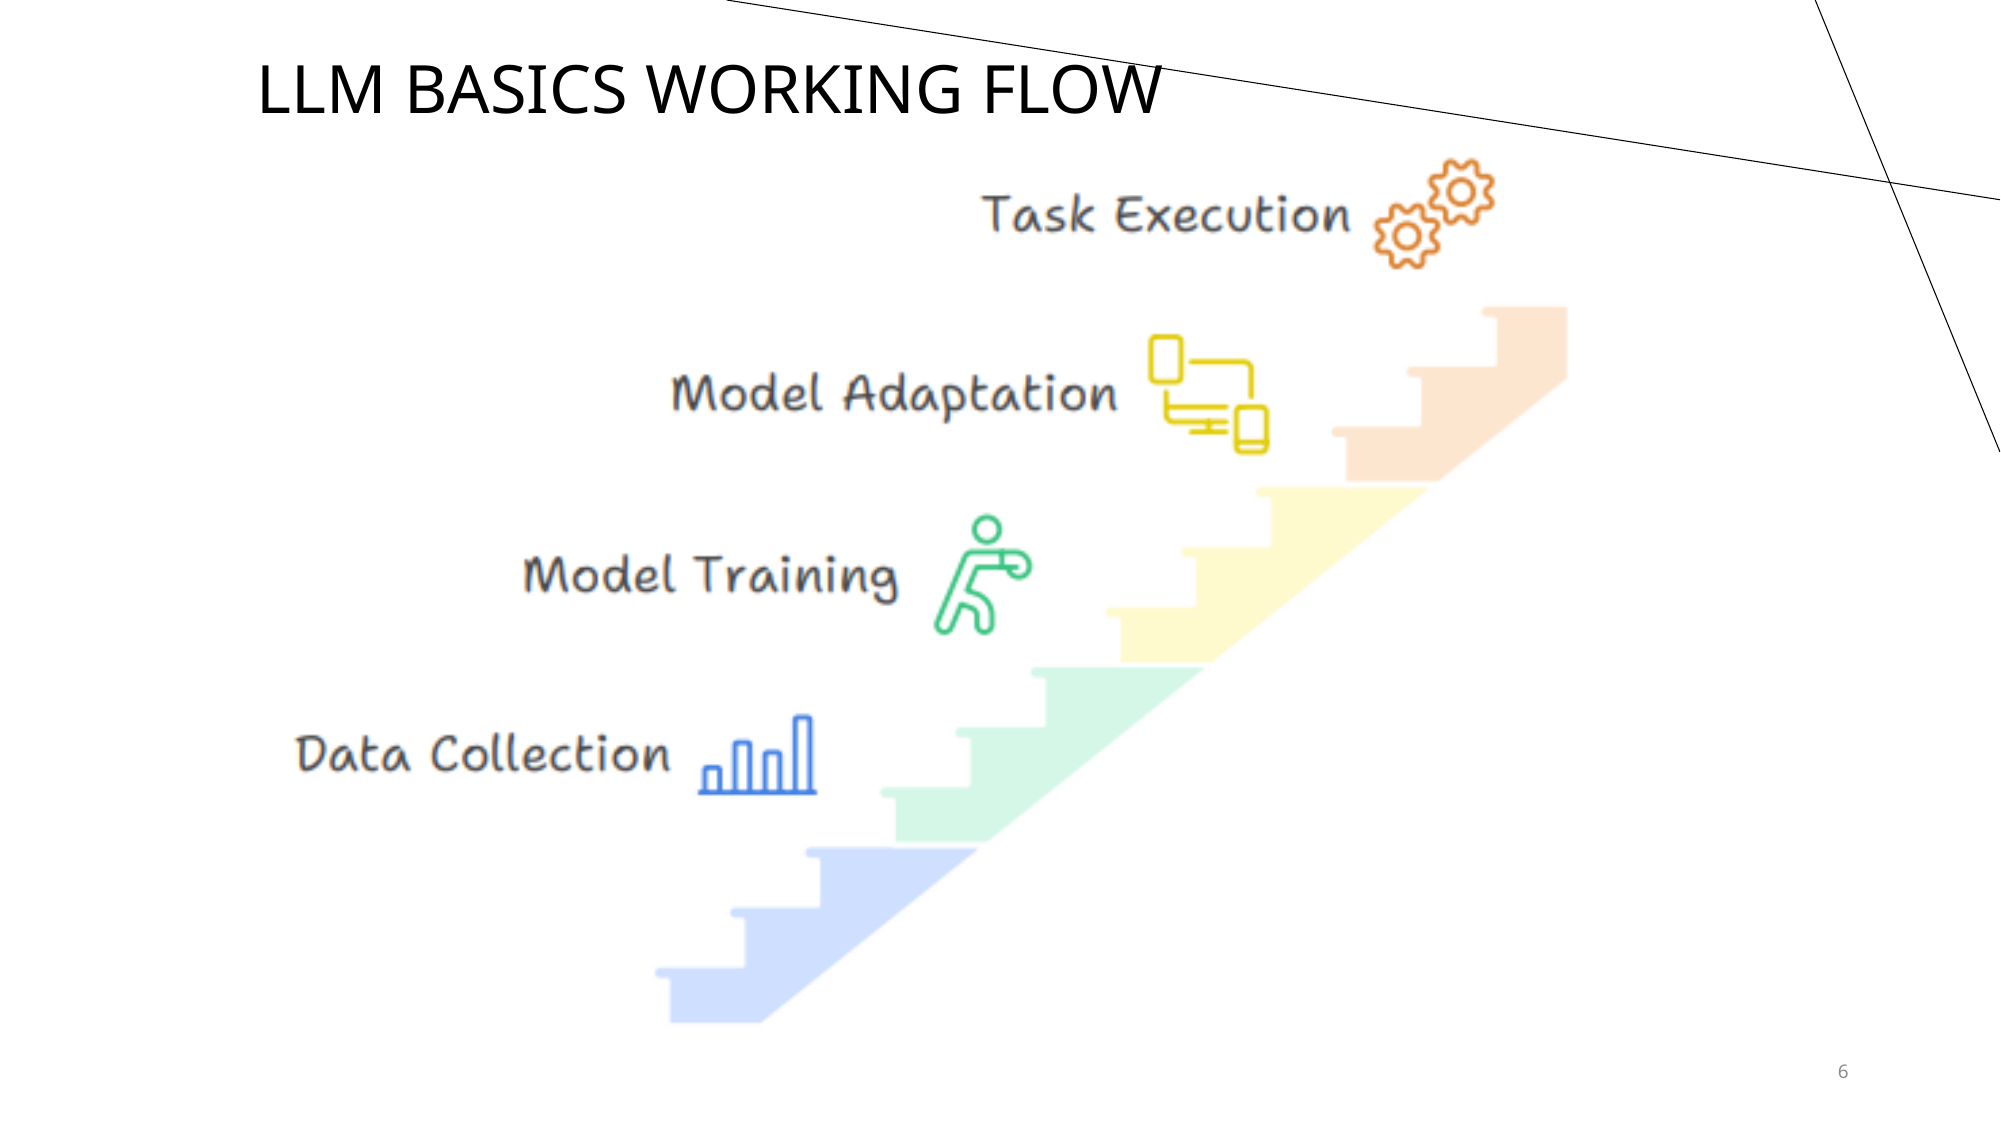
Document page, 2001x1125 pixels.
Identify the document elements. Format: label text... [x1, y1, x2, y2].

text_box LLM BASICS WORKING FLOW [241, 39, 1243, 134]
slide_number 6 [1701, 1042, 1864, 1103]
picture [241, 154, 1612, 1056]
